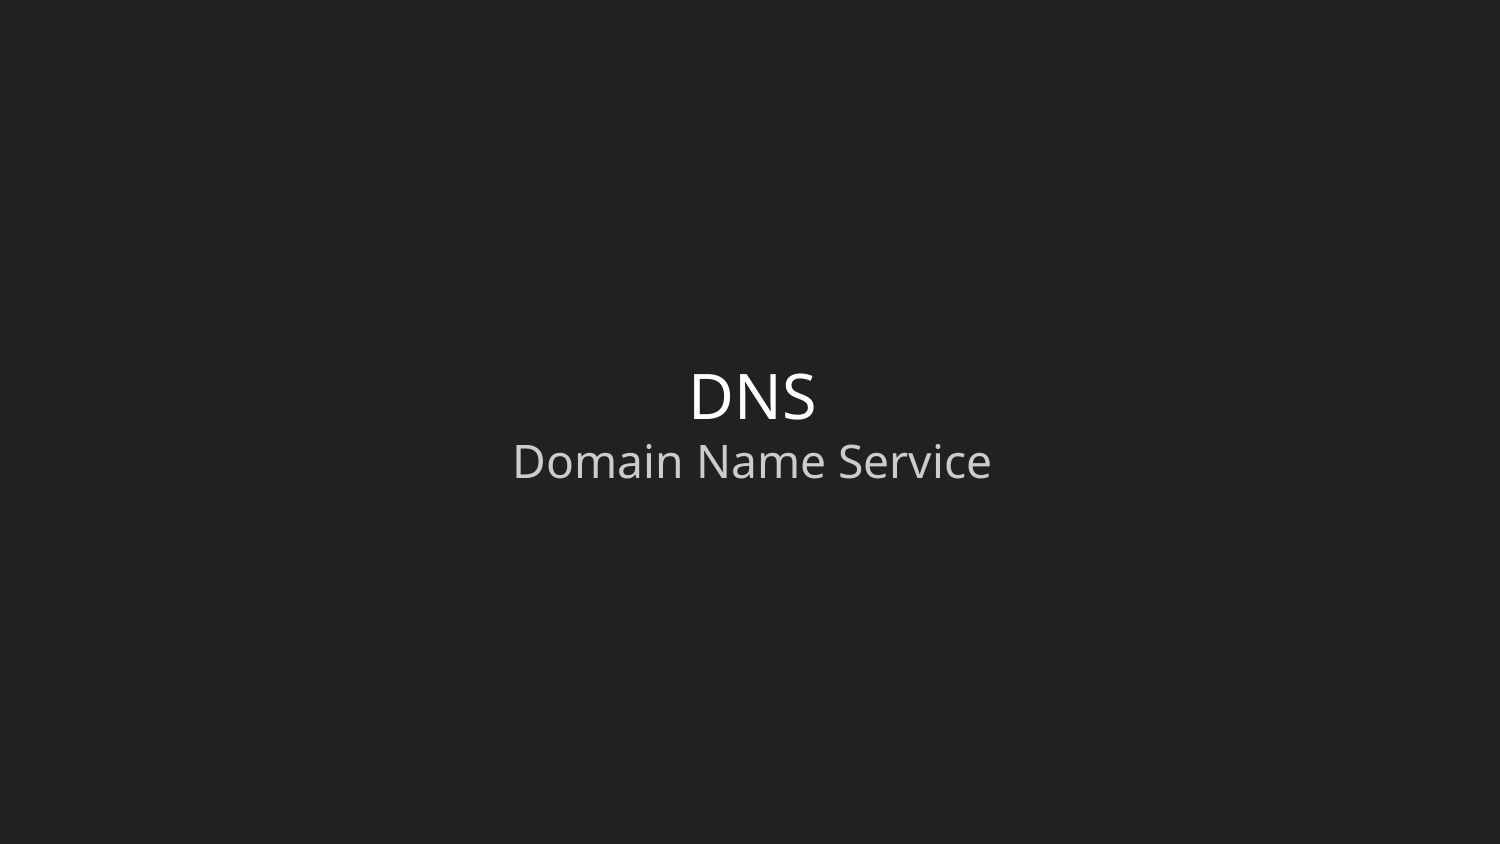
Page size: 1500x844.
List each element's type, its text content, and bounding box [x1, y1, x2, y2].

text_box DNS Domain Name Service [177, 1, 1329, 843]
